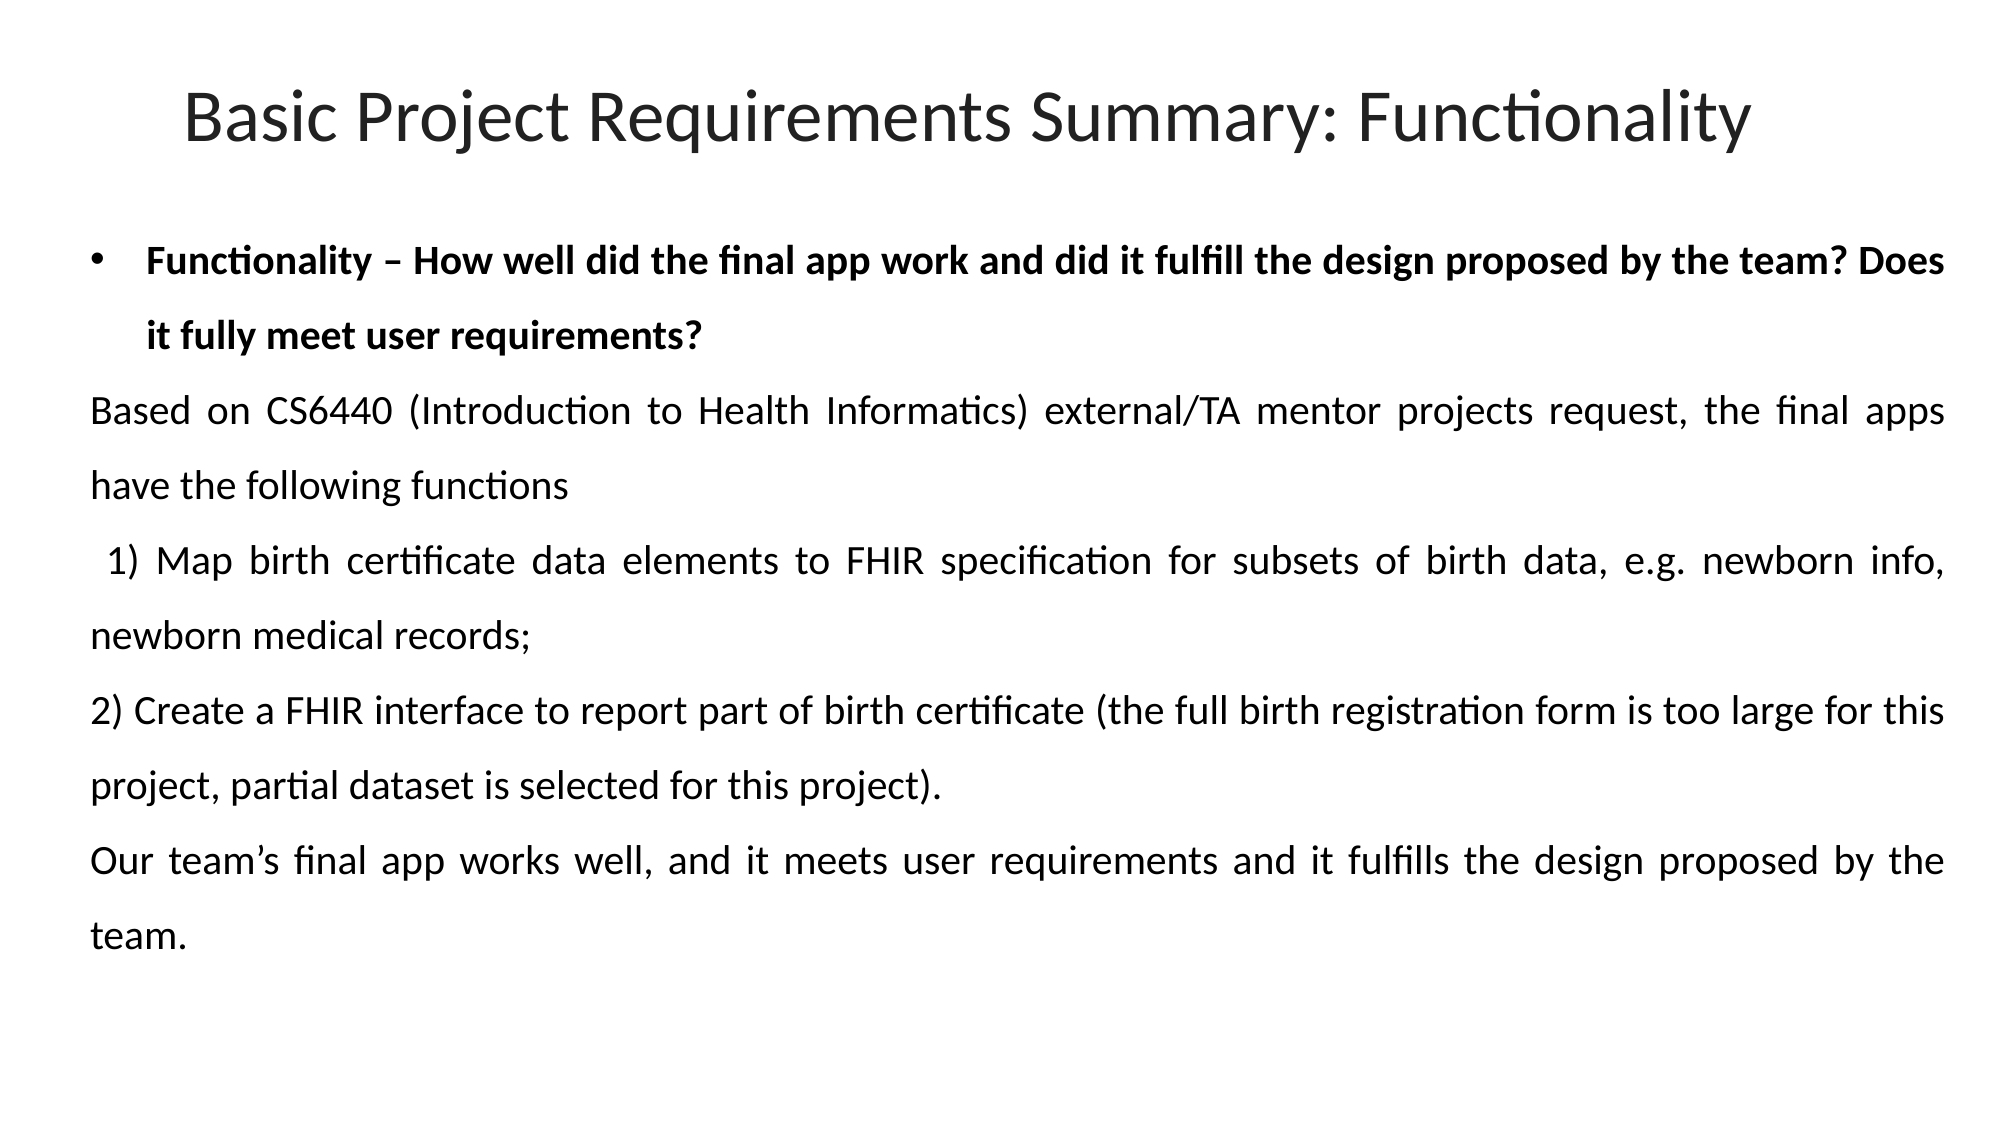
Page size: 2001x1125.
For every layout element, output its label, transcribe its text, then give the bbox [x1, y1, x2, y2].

text_box Functionality – How well did the final app work and did it fulfill the design proposed by the team? Does it fully meet user requirements? Based on CS6440 (Introduction to Health Informatics) external/TA mentor projects request, the final apps have the following functions 1) Map birth certificate data elements to FHIR specification for subsets of birth data, e.g. newborn info, newborn medical records; 2) Create a FHIR interface to report part of birth certificate (the full birth registration form is too large for this project, partial dataset is selected for this project). Our team’s final app works well, and it meets user requirements and it fulfills the design proposed by the team. [75, 200, 1962, 966]
text_box Basic Project Requirements Summary: Functionality [116, 66, 1821, 157]
